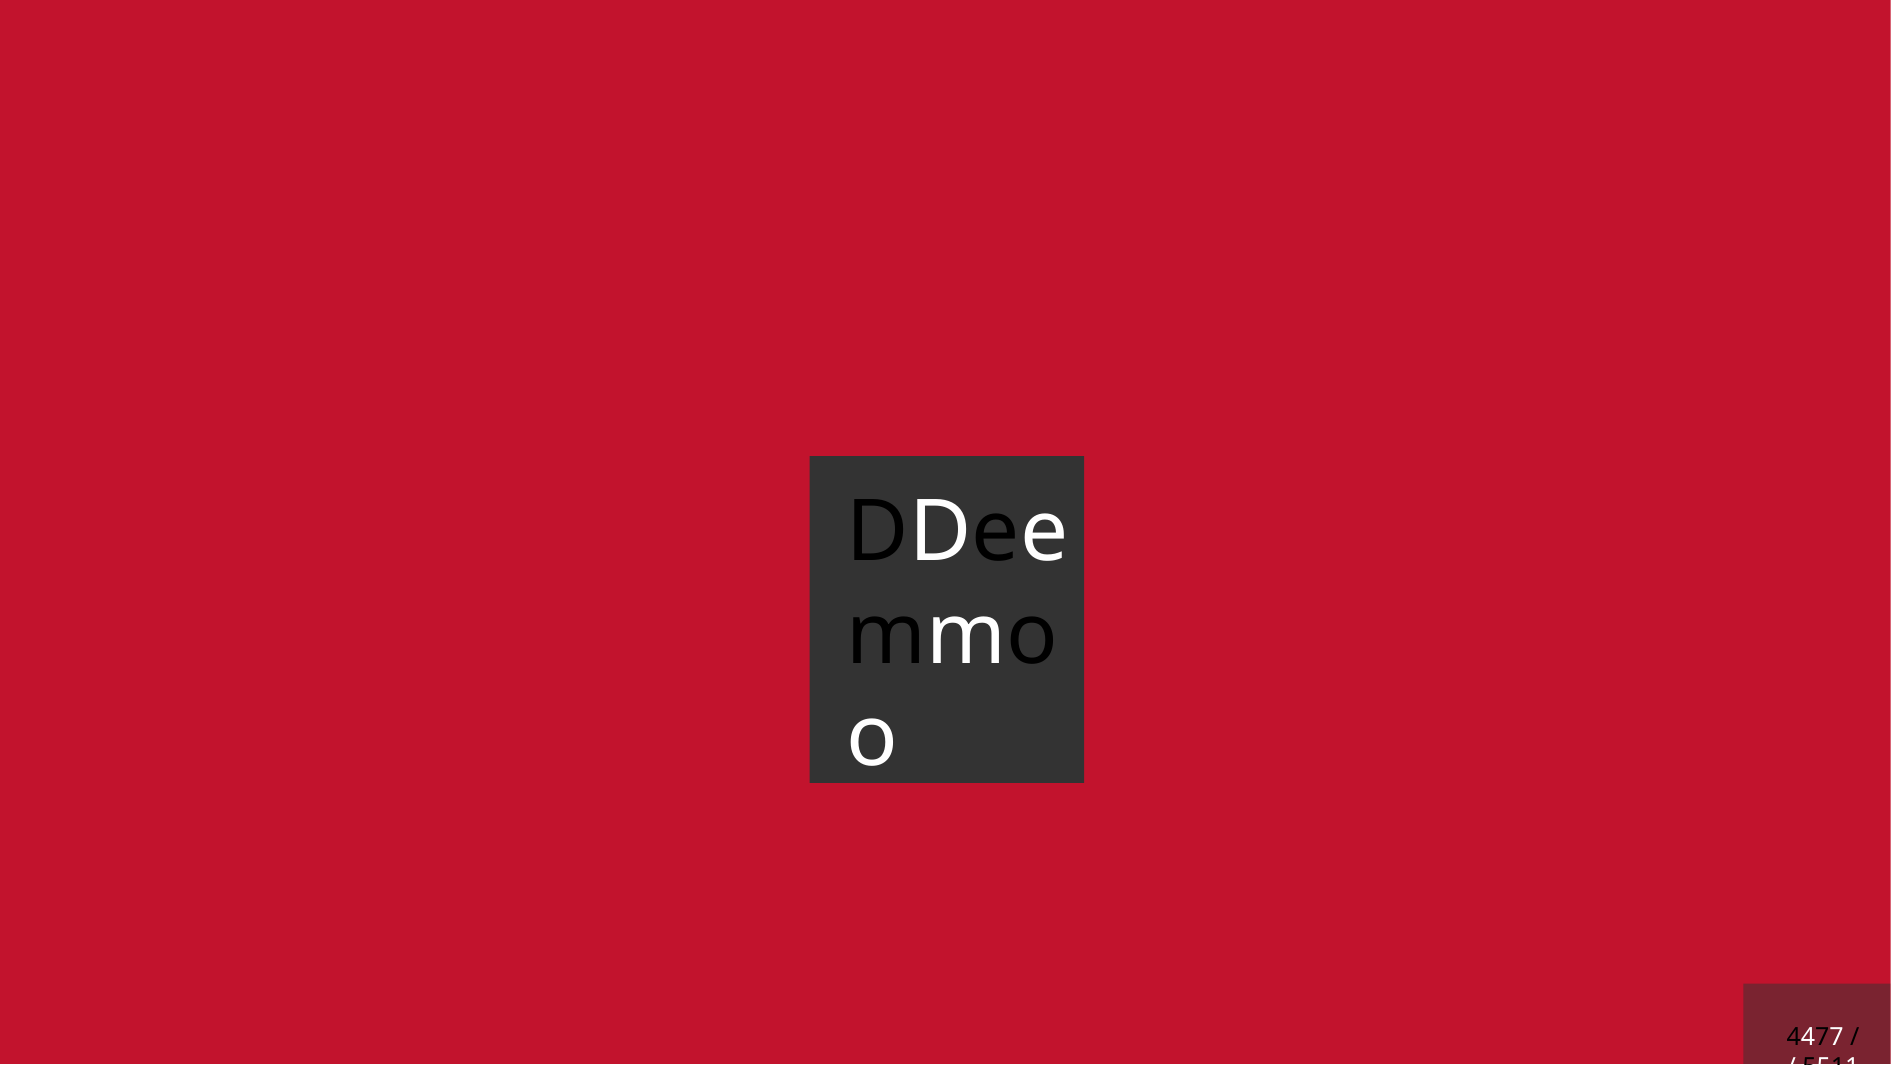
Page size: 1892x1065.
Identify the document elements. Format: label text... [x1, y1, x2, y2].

text_box [1743, 983, 1891, 1064]
text_box 4477 // 5511 [1784, 1018, 1868, 1065]
title DDeemmoo [809, 456, 1085, 681]
